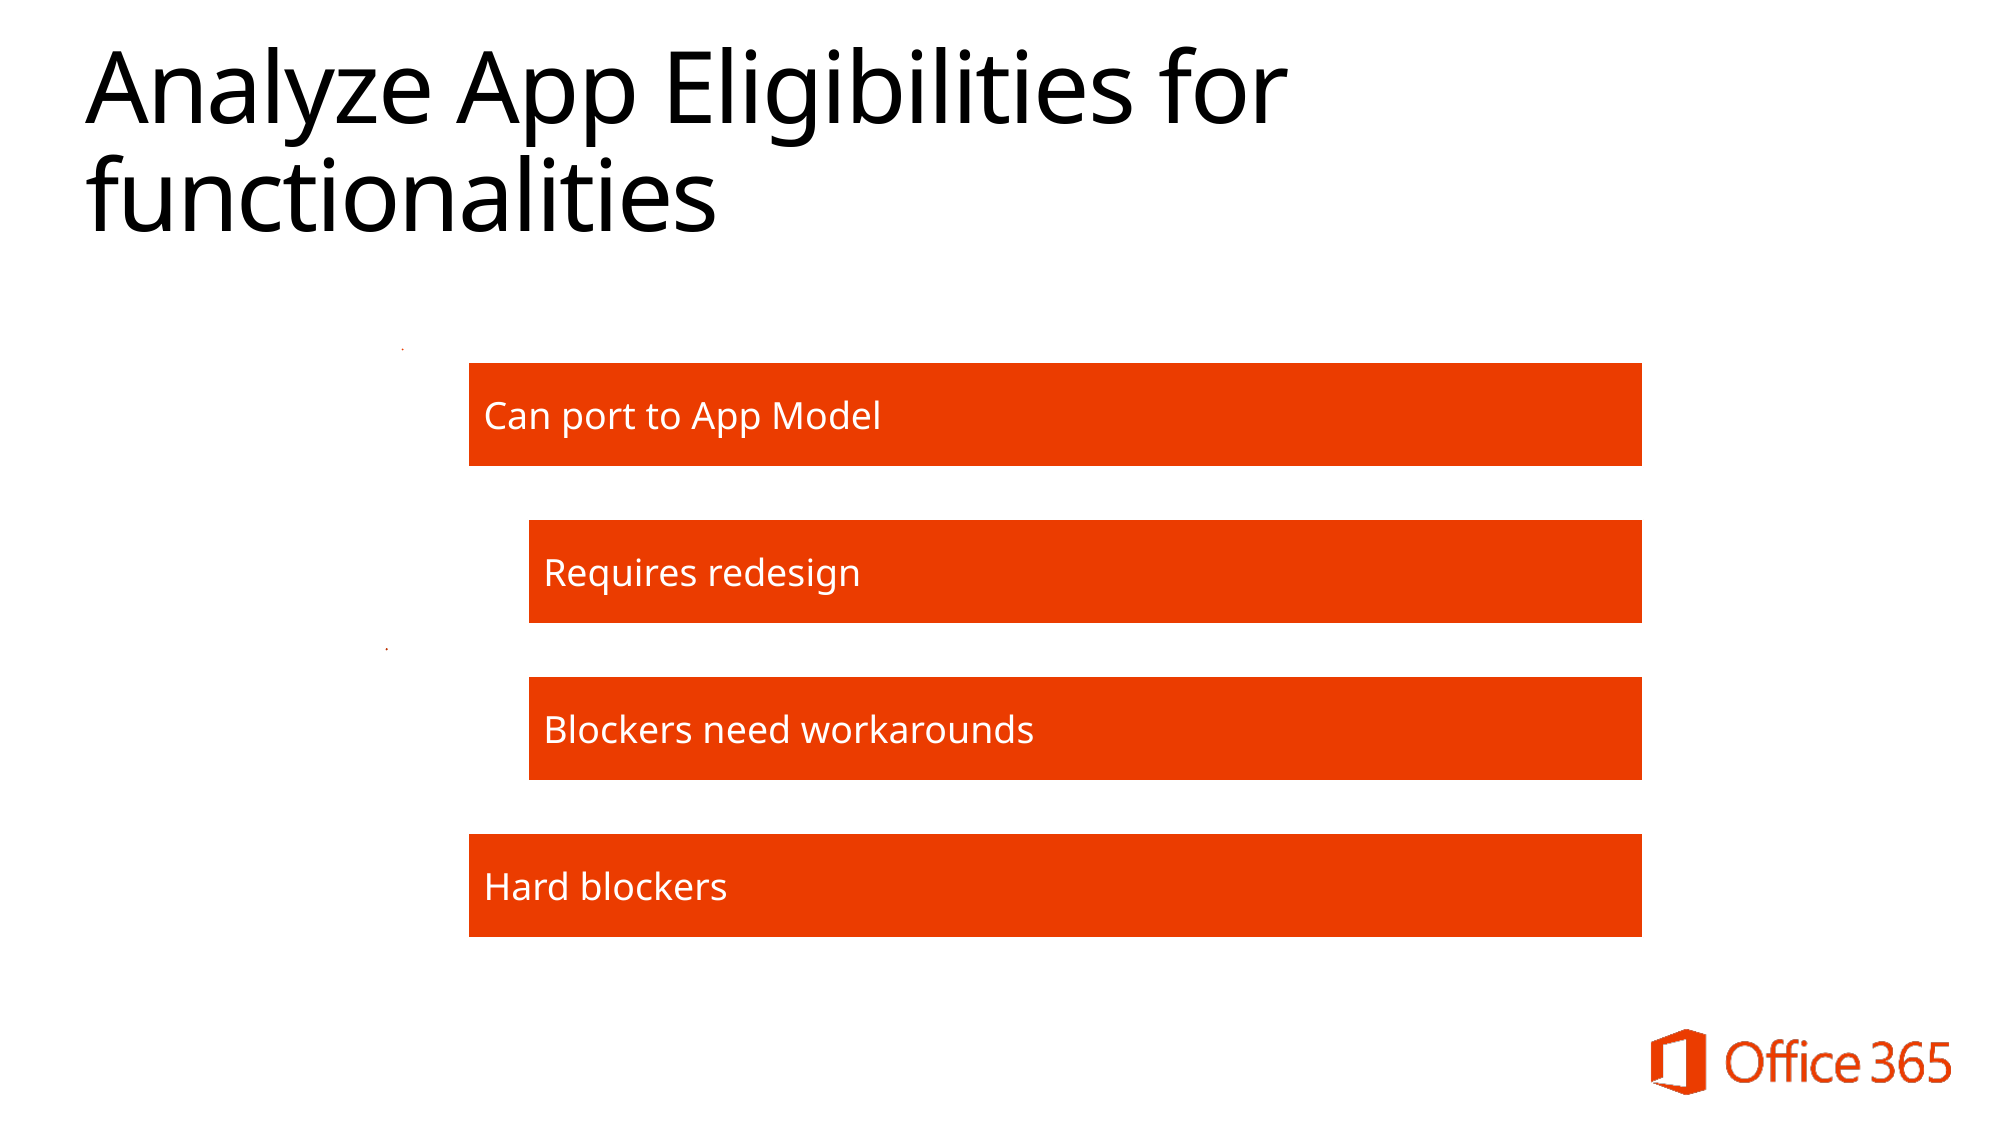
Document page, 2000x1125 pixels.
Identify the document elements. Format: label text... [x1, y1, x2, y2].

title Analyze App Eligibilities for functionalities [85, 37, 1914, 161]
picture [1622, 1000, 1978, 1124]
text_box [381, 264, 1644, 945]
